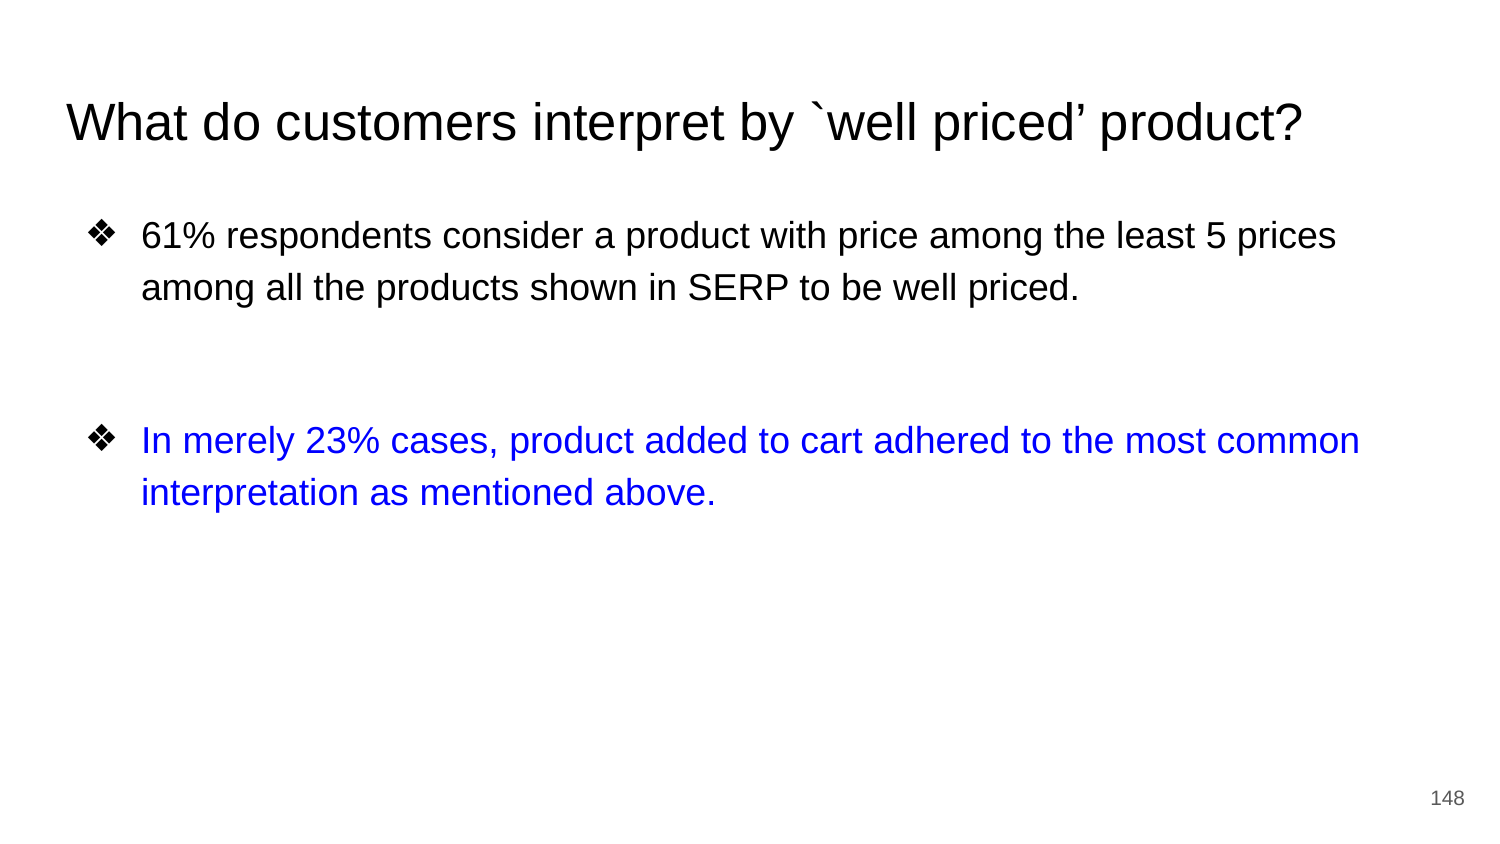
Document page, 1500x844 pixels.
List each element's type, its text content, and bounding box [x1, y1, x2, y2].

title What do customers interpret by `well priced’ product? [51, 72, 1449, 167]
slide_number ‹#› [1389, 764, 1480, 830]
list 61% respondents consider a product with price among the least 5 prices among all the products shown in SERP to be well priced. In merely 23% cases, product added to cart adhered to the most common interpretation as mentioned above. [51, 189, 1435, 750]
